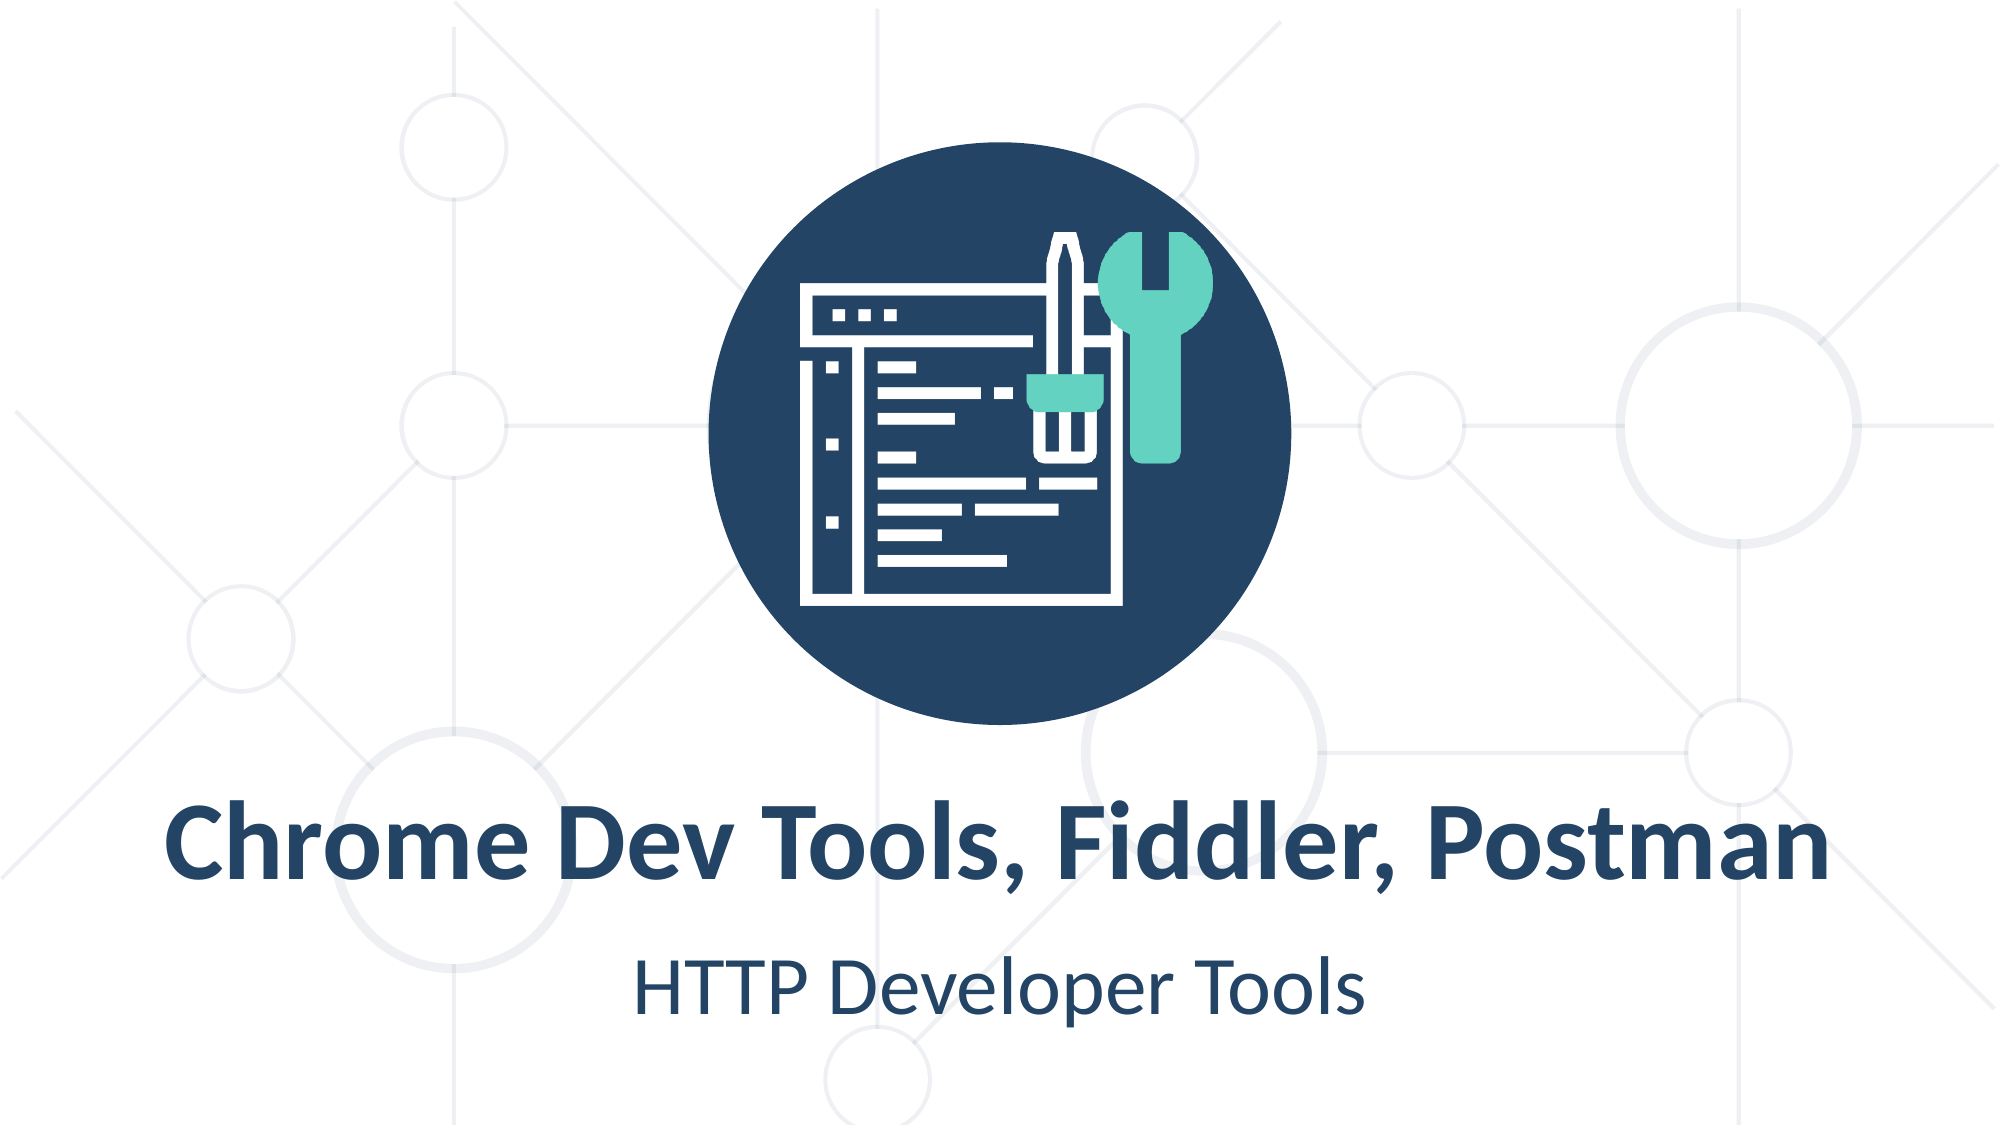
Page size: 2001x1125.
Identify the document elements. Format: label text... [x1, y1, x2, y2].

title Chrome Dev Tools, Fiddler, Postman [100, 771, 1900, 898]
subtitle HTTP Developer Tools [100, 916, 1900, 1043]
picture [799, 212, 1213, 626]
